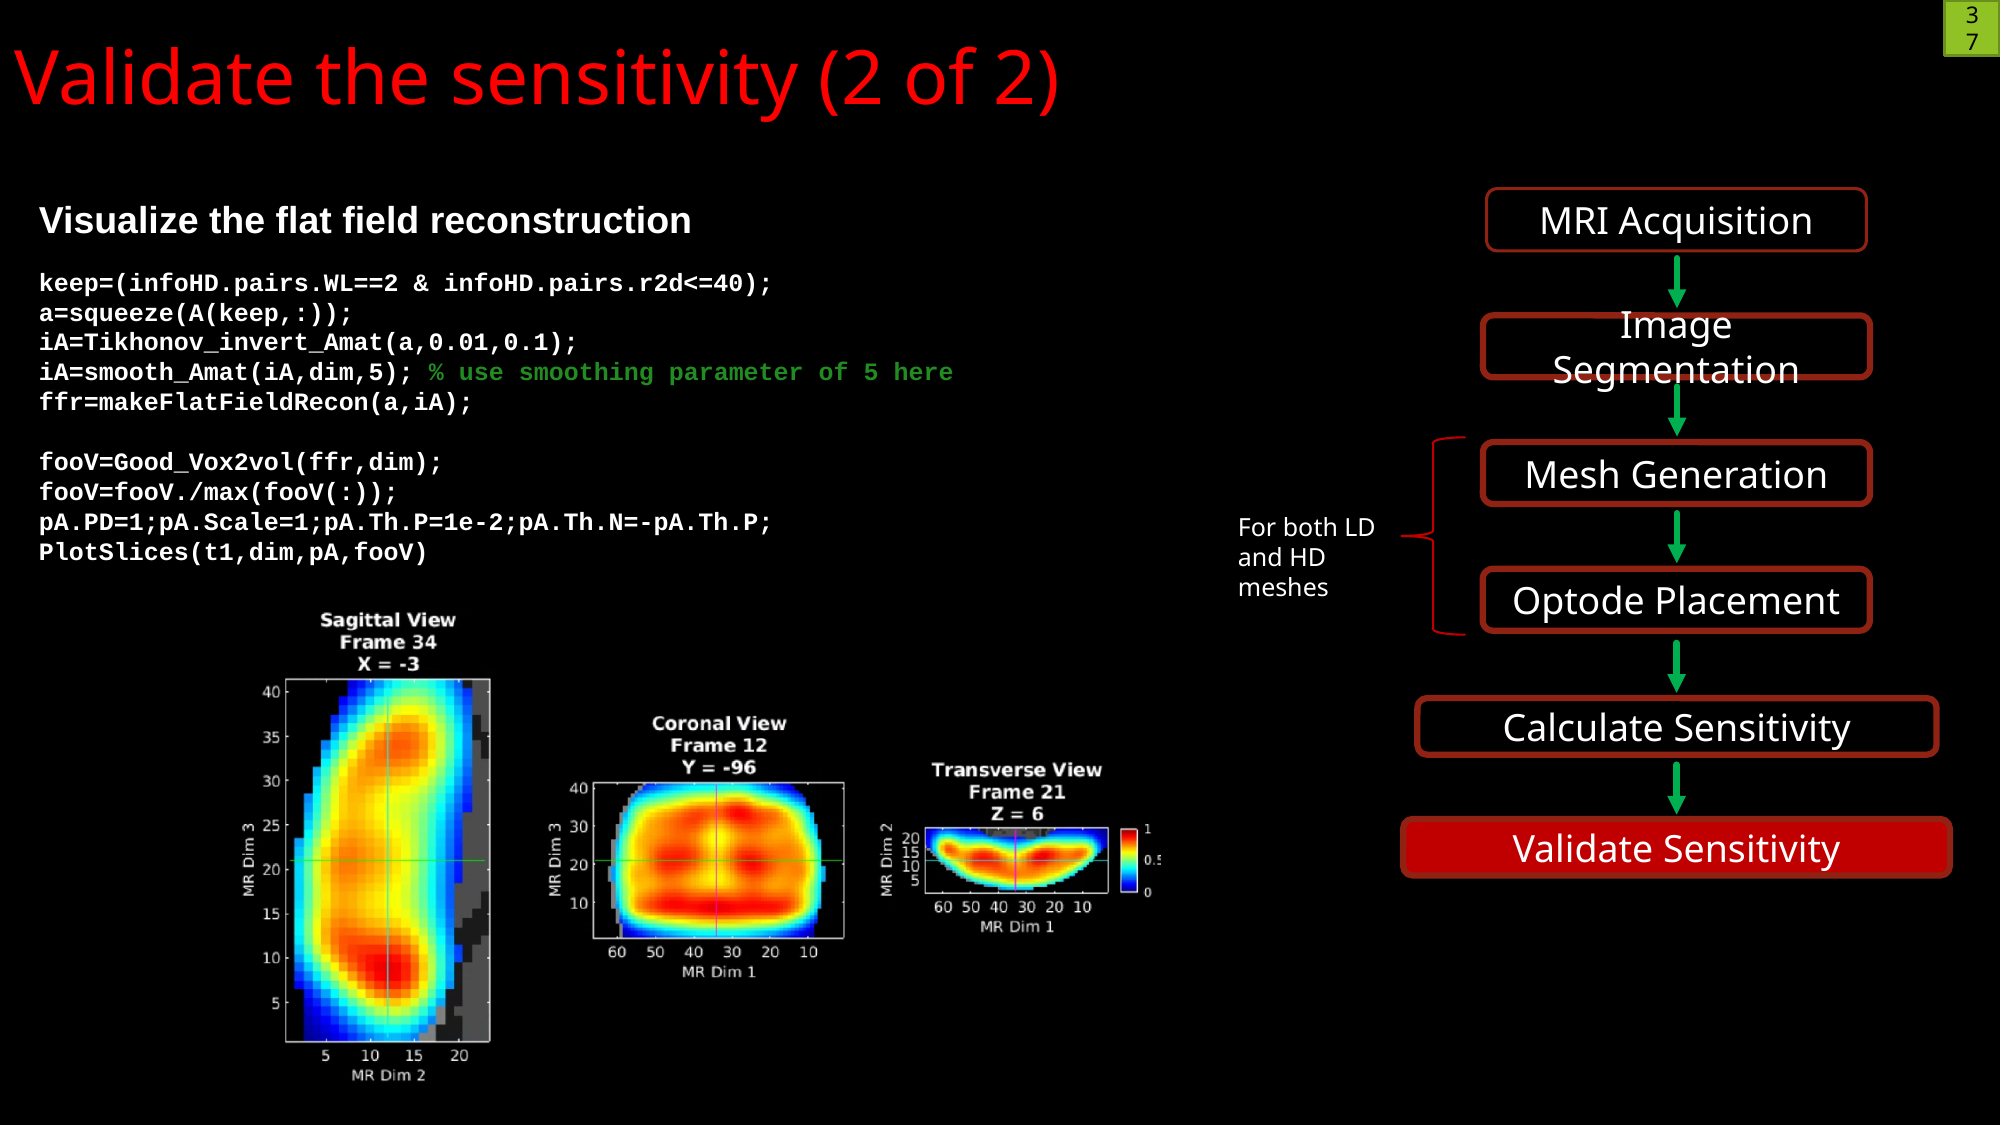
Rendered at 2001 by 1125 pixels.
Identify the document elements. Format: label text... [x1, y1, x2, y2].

text_box [1431, 436, 1466, 636]
text_box Calculate Sensitivity [1415, 696, 1939, 757]
text_box MRI Acquisition [1485, 187, 1868, 253]
text_box 37 [1943, 0, 2000, 57]
text_box Mesh Generation [1481, 440, 1872, 506]
text_box Optode Placement [1481, 567, 1872, 633]
picture [224, 609, 1162, 1086]
text_box For both LD and HD meshes [1223, 503, 1431, 609]
text_box Validate the sensitivity (2 of 2) [0, 0, 2000, 149]
text_box Image Segmentation [1481, 313, 1872, 379]
text_box Validate Sensitivity [1401, 817, 1952, 878]
text_box Visualize the flat field reconstruction keep=(infoHD.pairs.WL==2 & infoHD.pairs.r2d<=40); a=squeeze(A(keep,:)); iA=Tikhonov_invert_Amat(a,0.01,0.1); iA=smooth_Amat(iA,dim,5); % use smoothing parameter of 5 here ffr=makeFlatFieldRecon(a,iA); fooV=Good_Vox2vol(ffr,dim); fooV=fooV./max(fooV(:)); pA.PD=1;pA.Scale=1;pA.Th.P=1e-2;pA.Th.N=-pA.Th.P; PlotSlices(t1,dim,pA,fooV) [24, 188, 1418, 618]
